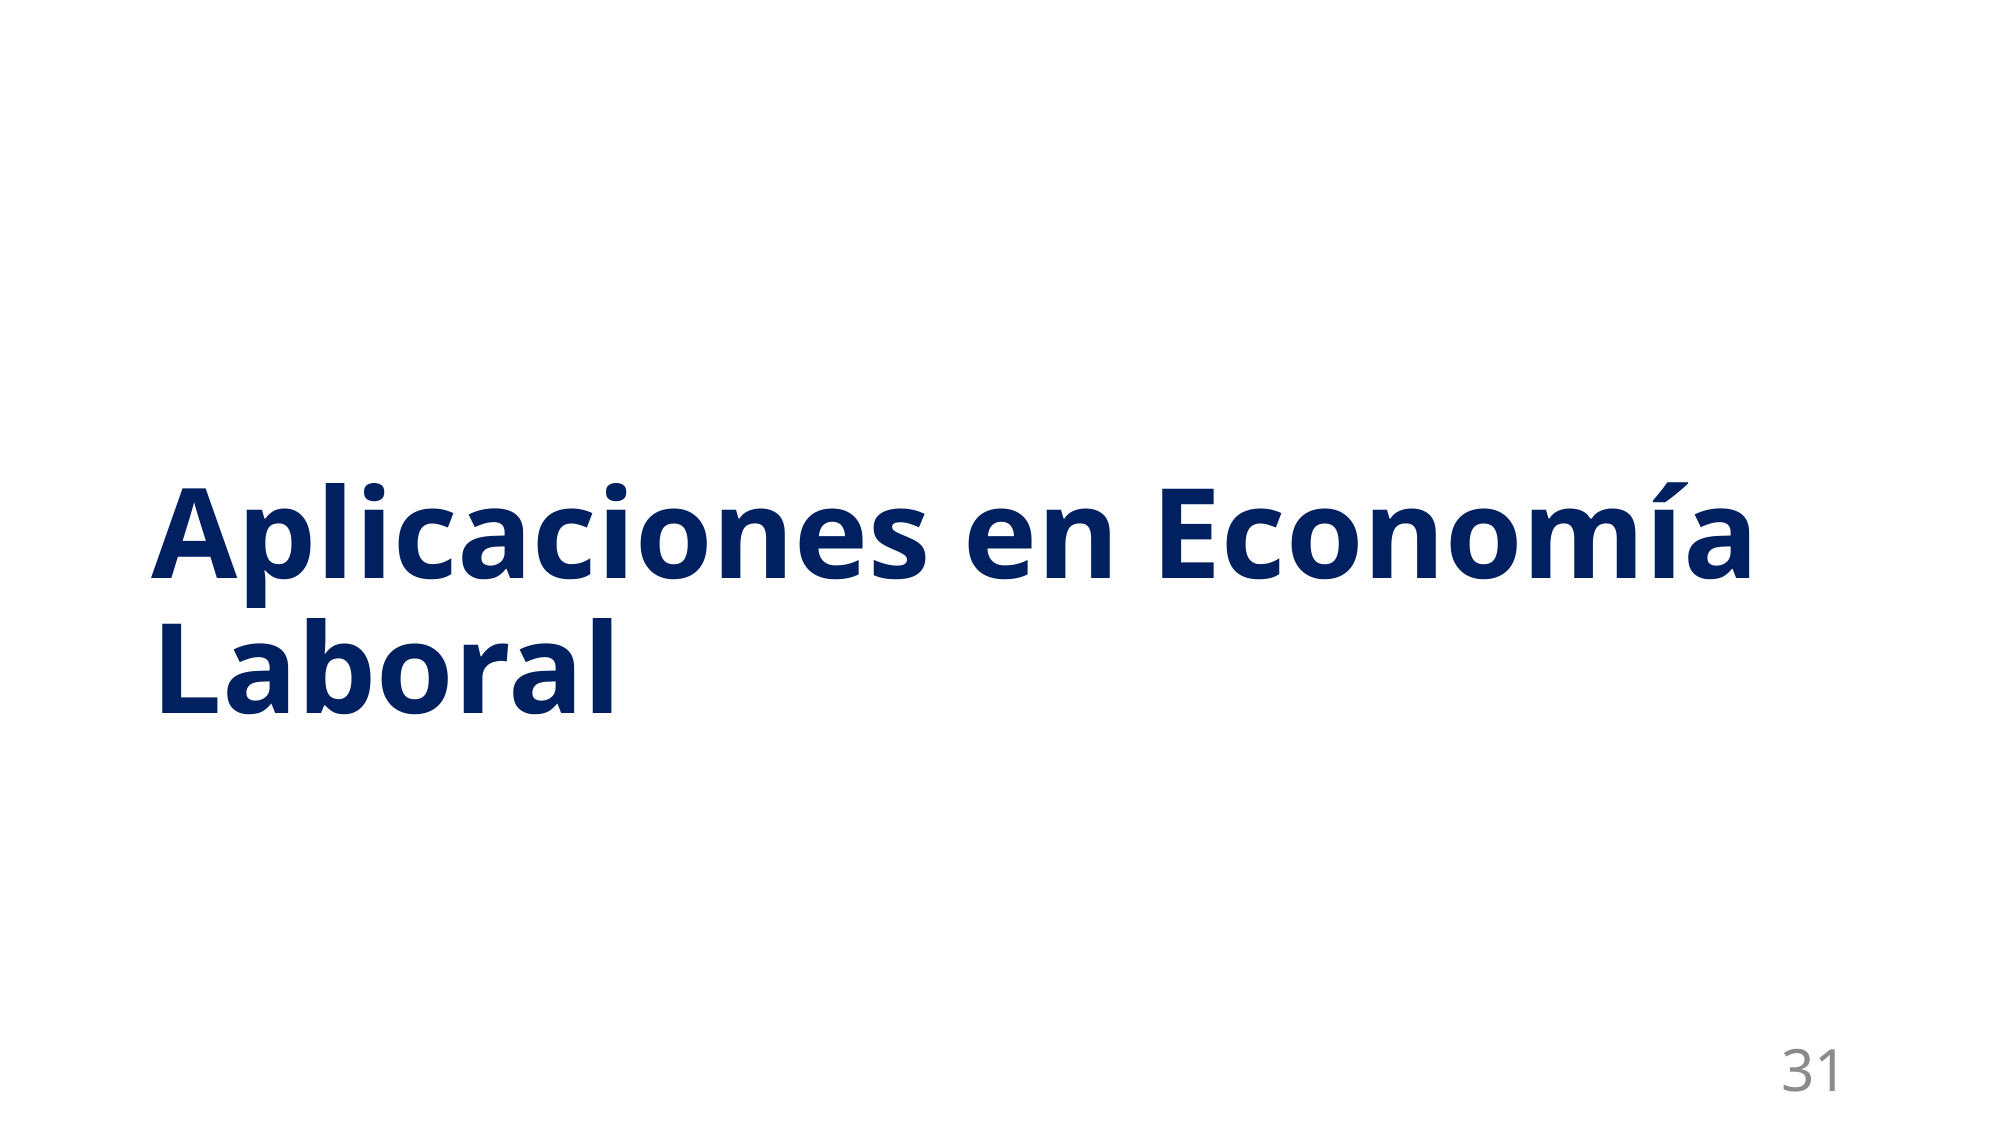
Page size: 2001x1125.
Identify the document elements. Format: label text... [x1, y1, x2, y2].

slide_number 31 [1412, 1042, 1863, 1103]
title Aplicaciones en Economía Laboral [136, 280, 1862, 749]
